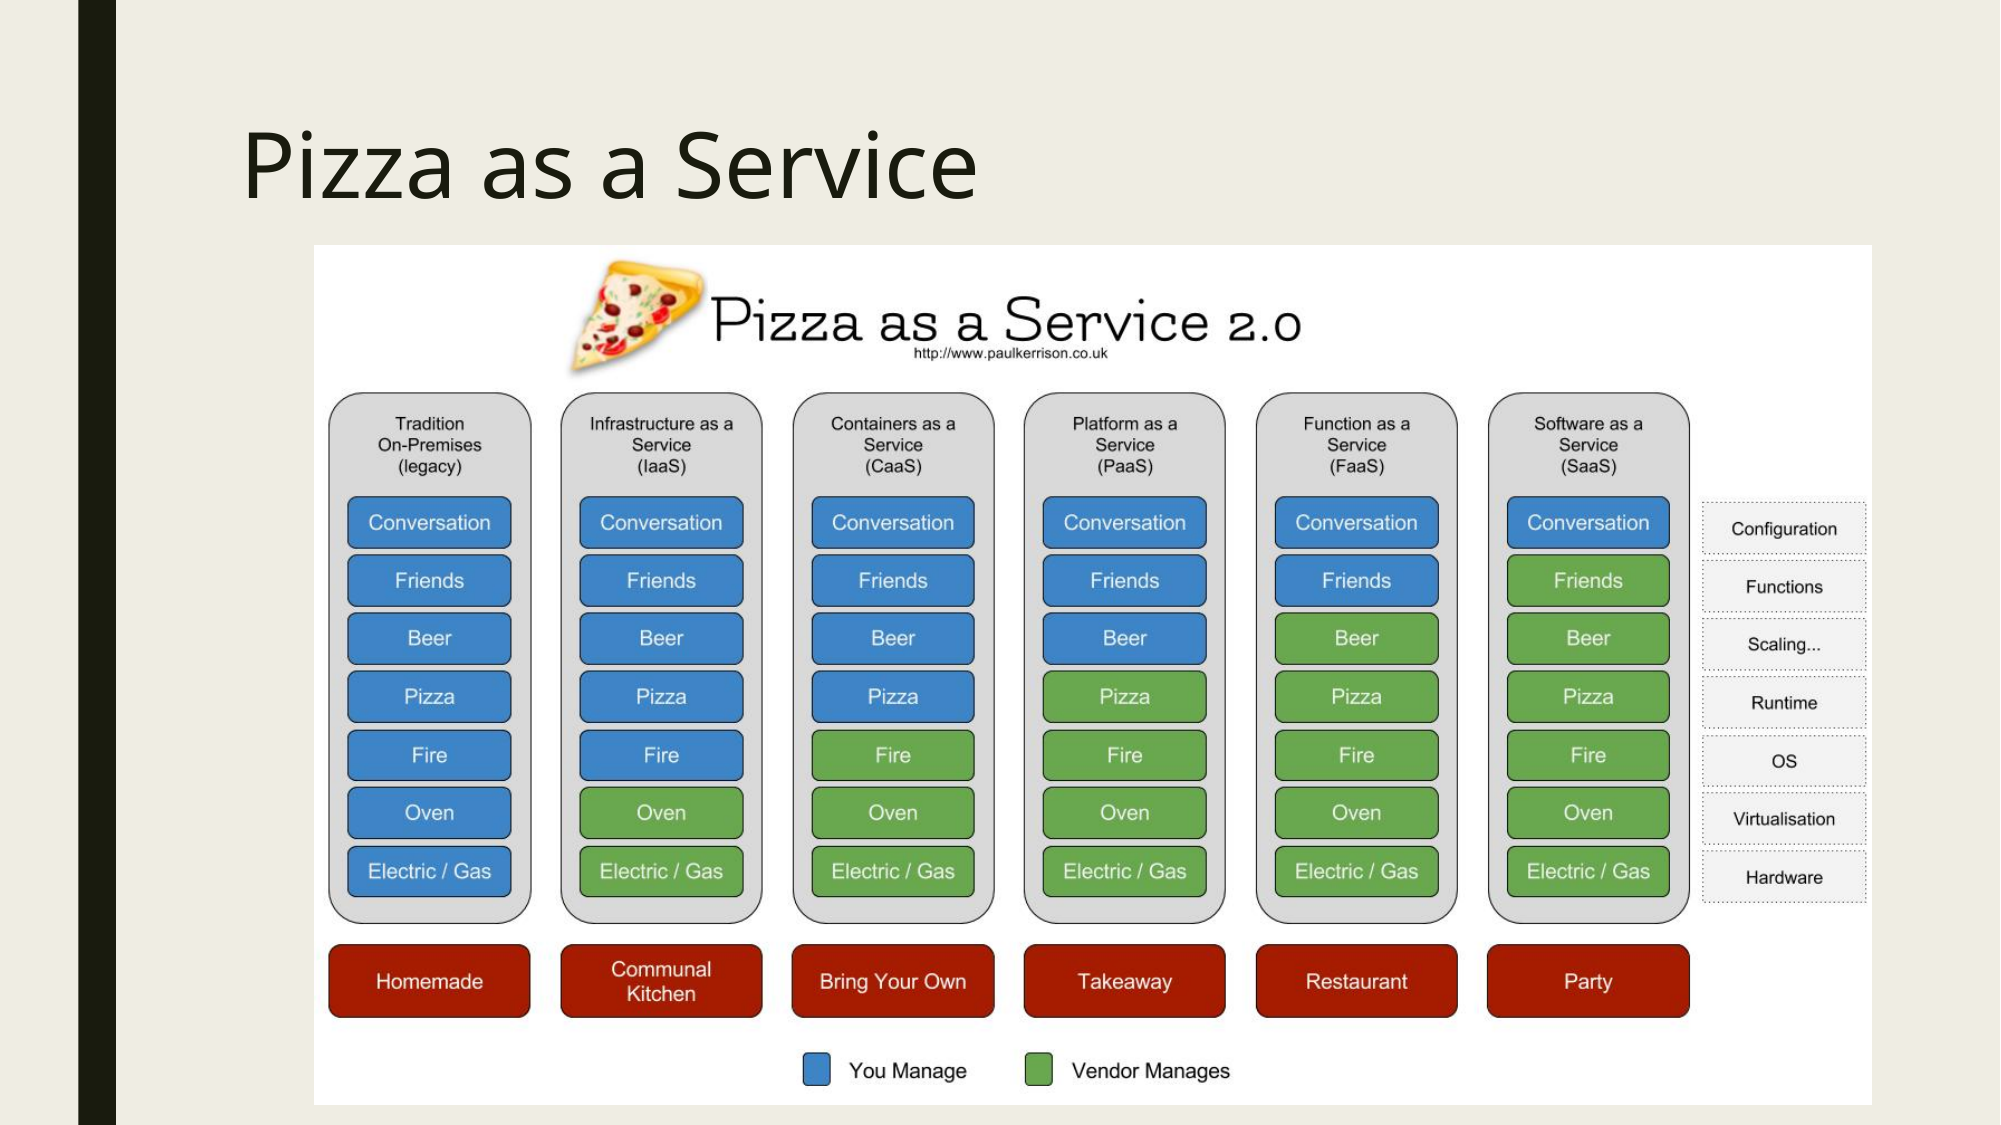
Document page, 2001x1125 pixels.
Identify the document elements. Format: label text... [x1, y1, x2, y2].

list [314, 245, 1872, 1105]
title Pizza as a Service [225, 112, 1800, 357]
